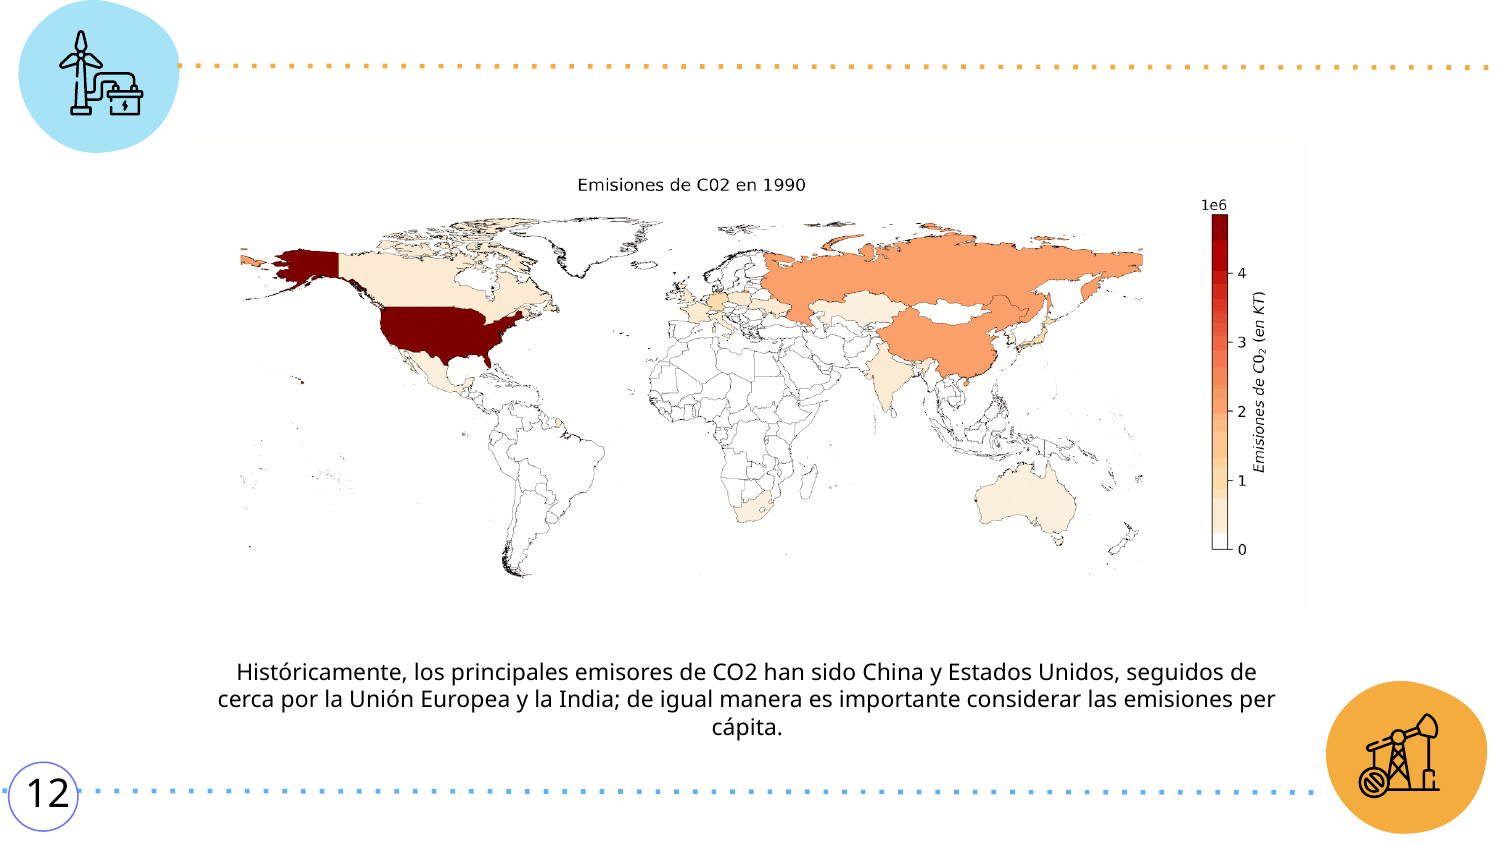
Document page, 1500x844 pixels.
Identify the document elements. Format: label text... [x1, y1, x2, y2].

picture [192, 137, 1308, 612]
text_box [0, 0, 185, 154]
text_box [8, 752, 102, 832]
text_box Históricamente, los principales emisores de CO2 han sido China y Estados Unidos, seguidos de cerca por la Unión Europea y la India; de igual manera es importante considerar las emisiones per cápita. [213, 638, 1282, 759]
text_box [1307, 680, 1492, 835]
